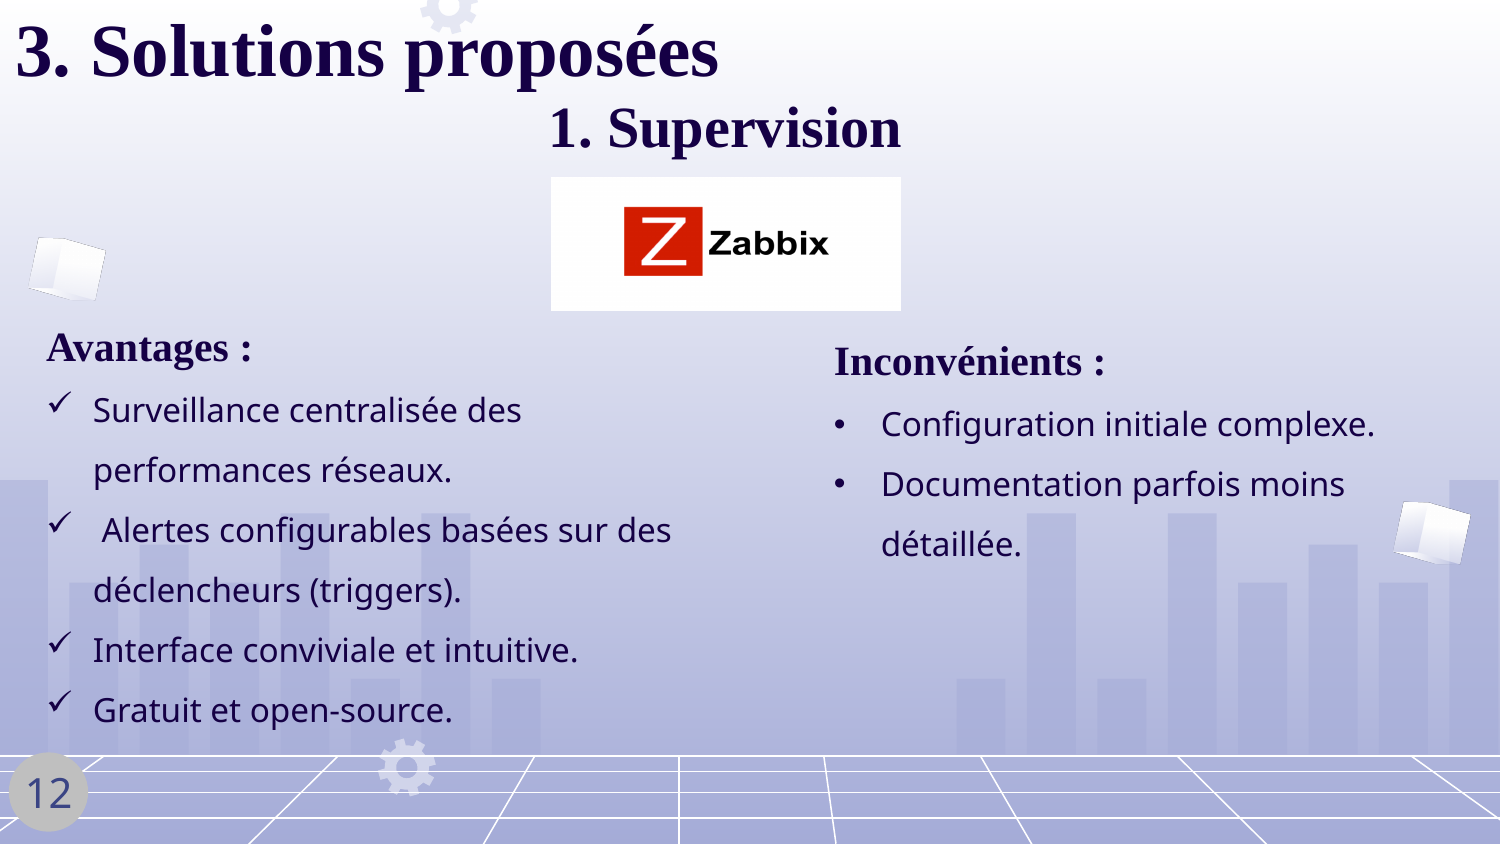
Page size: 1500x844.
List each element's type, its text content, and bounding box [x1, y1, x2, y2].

text_box 1. Supervision [505, 74, 947, 160]
subtitle Inconvénients : Configuration initiale complexe. Documentation parfois moins détaillée. [818, 310, 1469, 579]
picture [550, 177, 901, 312]
picture [6, 220, 126, 319]
subtitle Avantages : Surveillance centralisée des performances réseaux. Alertes configurables basées sur des déclencheurs (triggers). Interface conviviale et intuitive. Gratuit et open-source. [31, 310, 735, 745]
title 3. Solutions proposées [0, 4, 983, 90]
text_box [8, 752, 89, 832]
picture [1371, 484, 1491, 583]
